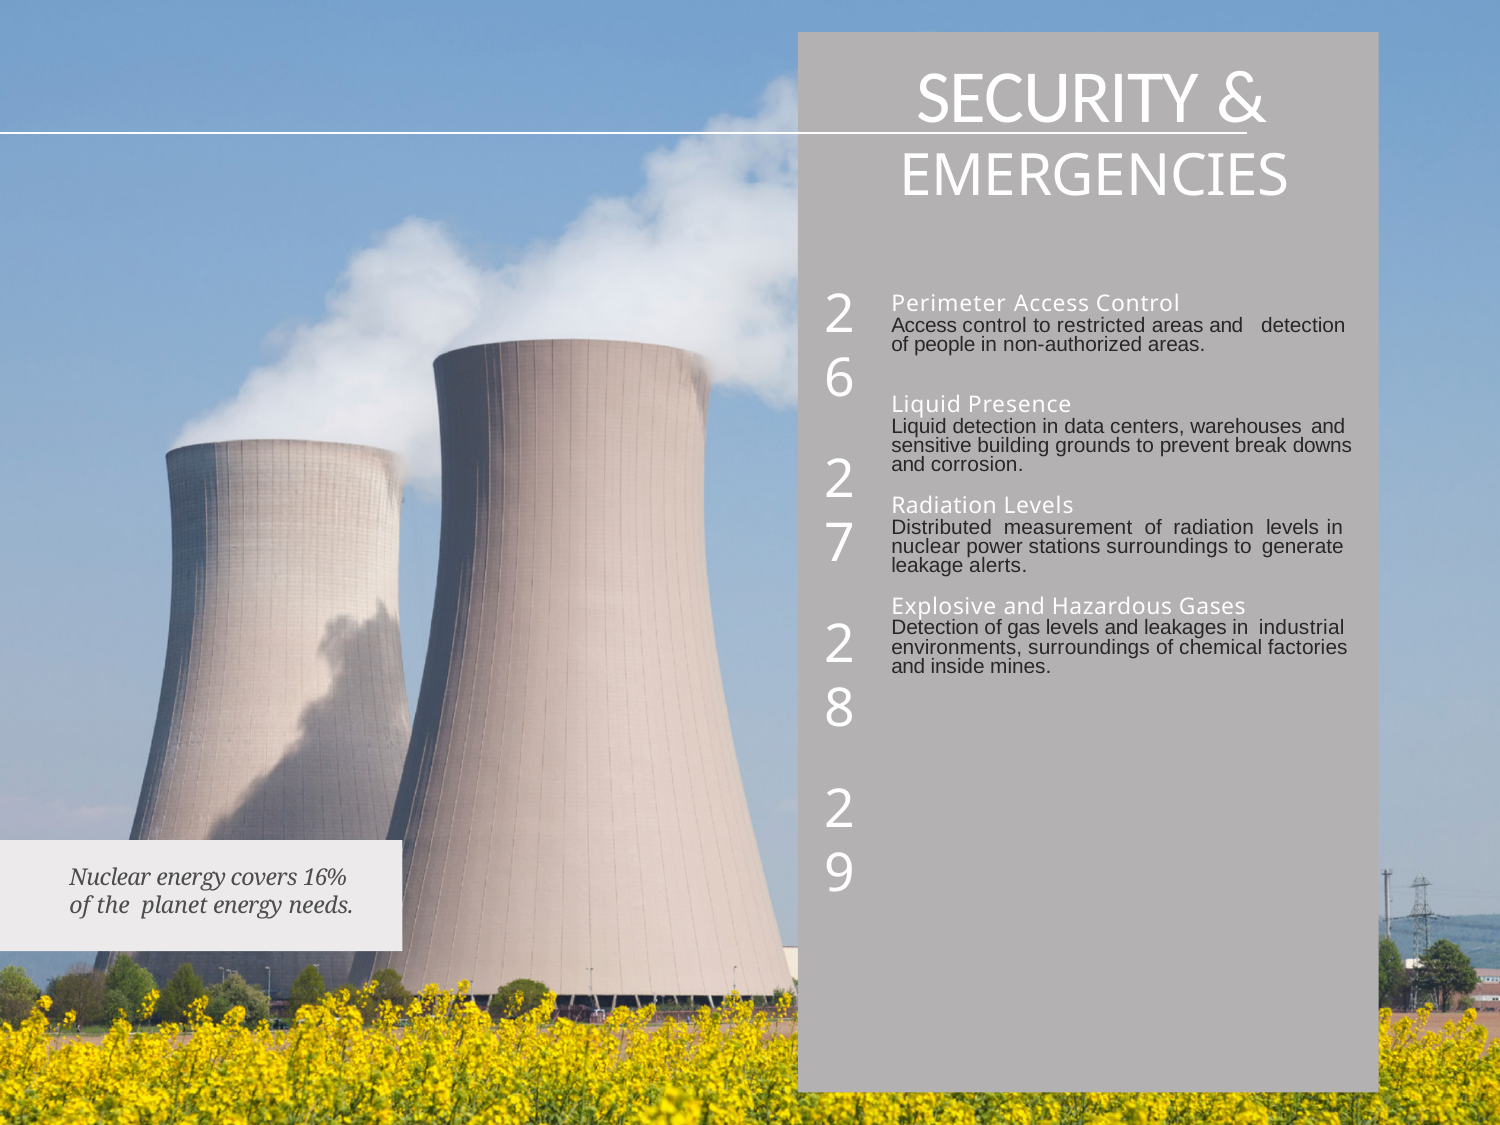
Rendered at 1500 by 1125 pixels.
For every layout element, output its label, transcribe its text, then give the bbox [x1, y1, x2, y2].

text_box Explosive and Hazardous Gases [889, 591, 1267, 613]
text_box sensitive building grounds to prevent break downs [889, 431, 1363, 457]
text_box of people in non-authorized areas. [889, 330, 1219, 356]
text_box Distributed measurement of radiation levels in [889, 513, 1363, 532]
text_box [797, 32, 1379, 1093]
text_box Liquid detection in data centers, warehouses and [889, 412, 1363, 431]
text_box Nuclear energy covers 16% of the planet energy needs. [67, 862, 367, 919]
text_box environments, surroundings of chemical factories [889, 633, 1363, 659]
text_box and corrosion. [889, 450, 1031, 476]
text_box EMERGENCIES [897, 137, 1300, 208]
text_box Access control to restricted areas and detection [889, 311, 1363, 337]
text_box and inside mines. [889, 652, 1060, 678]
text_box Detection of gas levels and leakages in industrial [889, 613, 1363, 633]
title SECURITY & [12, 0, 1286, 186]
text_box 26 27 28 29 [822, 279, 881, 903]
text_box leakage alerts. [889, 551, 1035, 577]
text_box Radiation Levels [889, 490, 1090, 513]
text_box [0, 840, 403, 952]
text_box nuclear power stations surroundings to generate [889, 532, 1363, 558]
text_box [0, 0, 1500, 1125]
text_box Liquid Presence [889, 389, 1085, 412]
text_box Perimeter Access Control [889, 288, 1199, 311]
